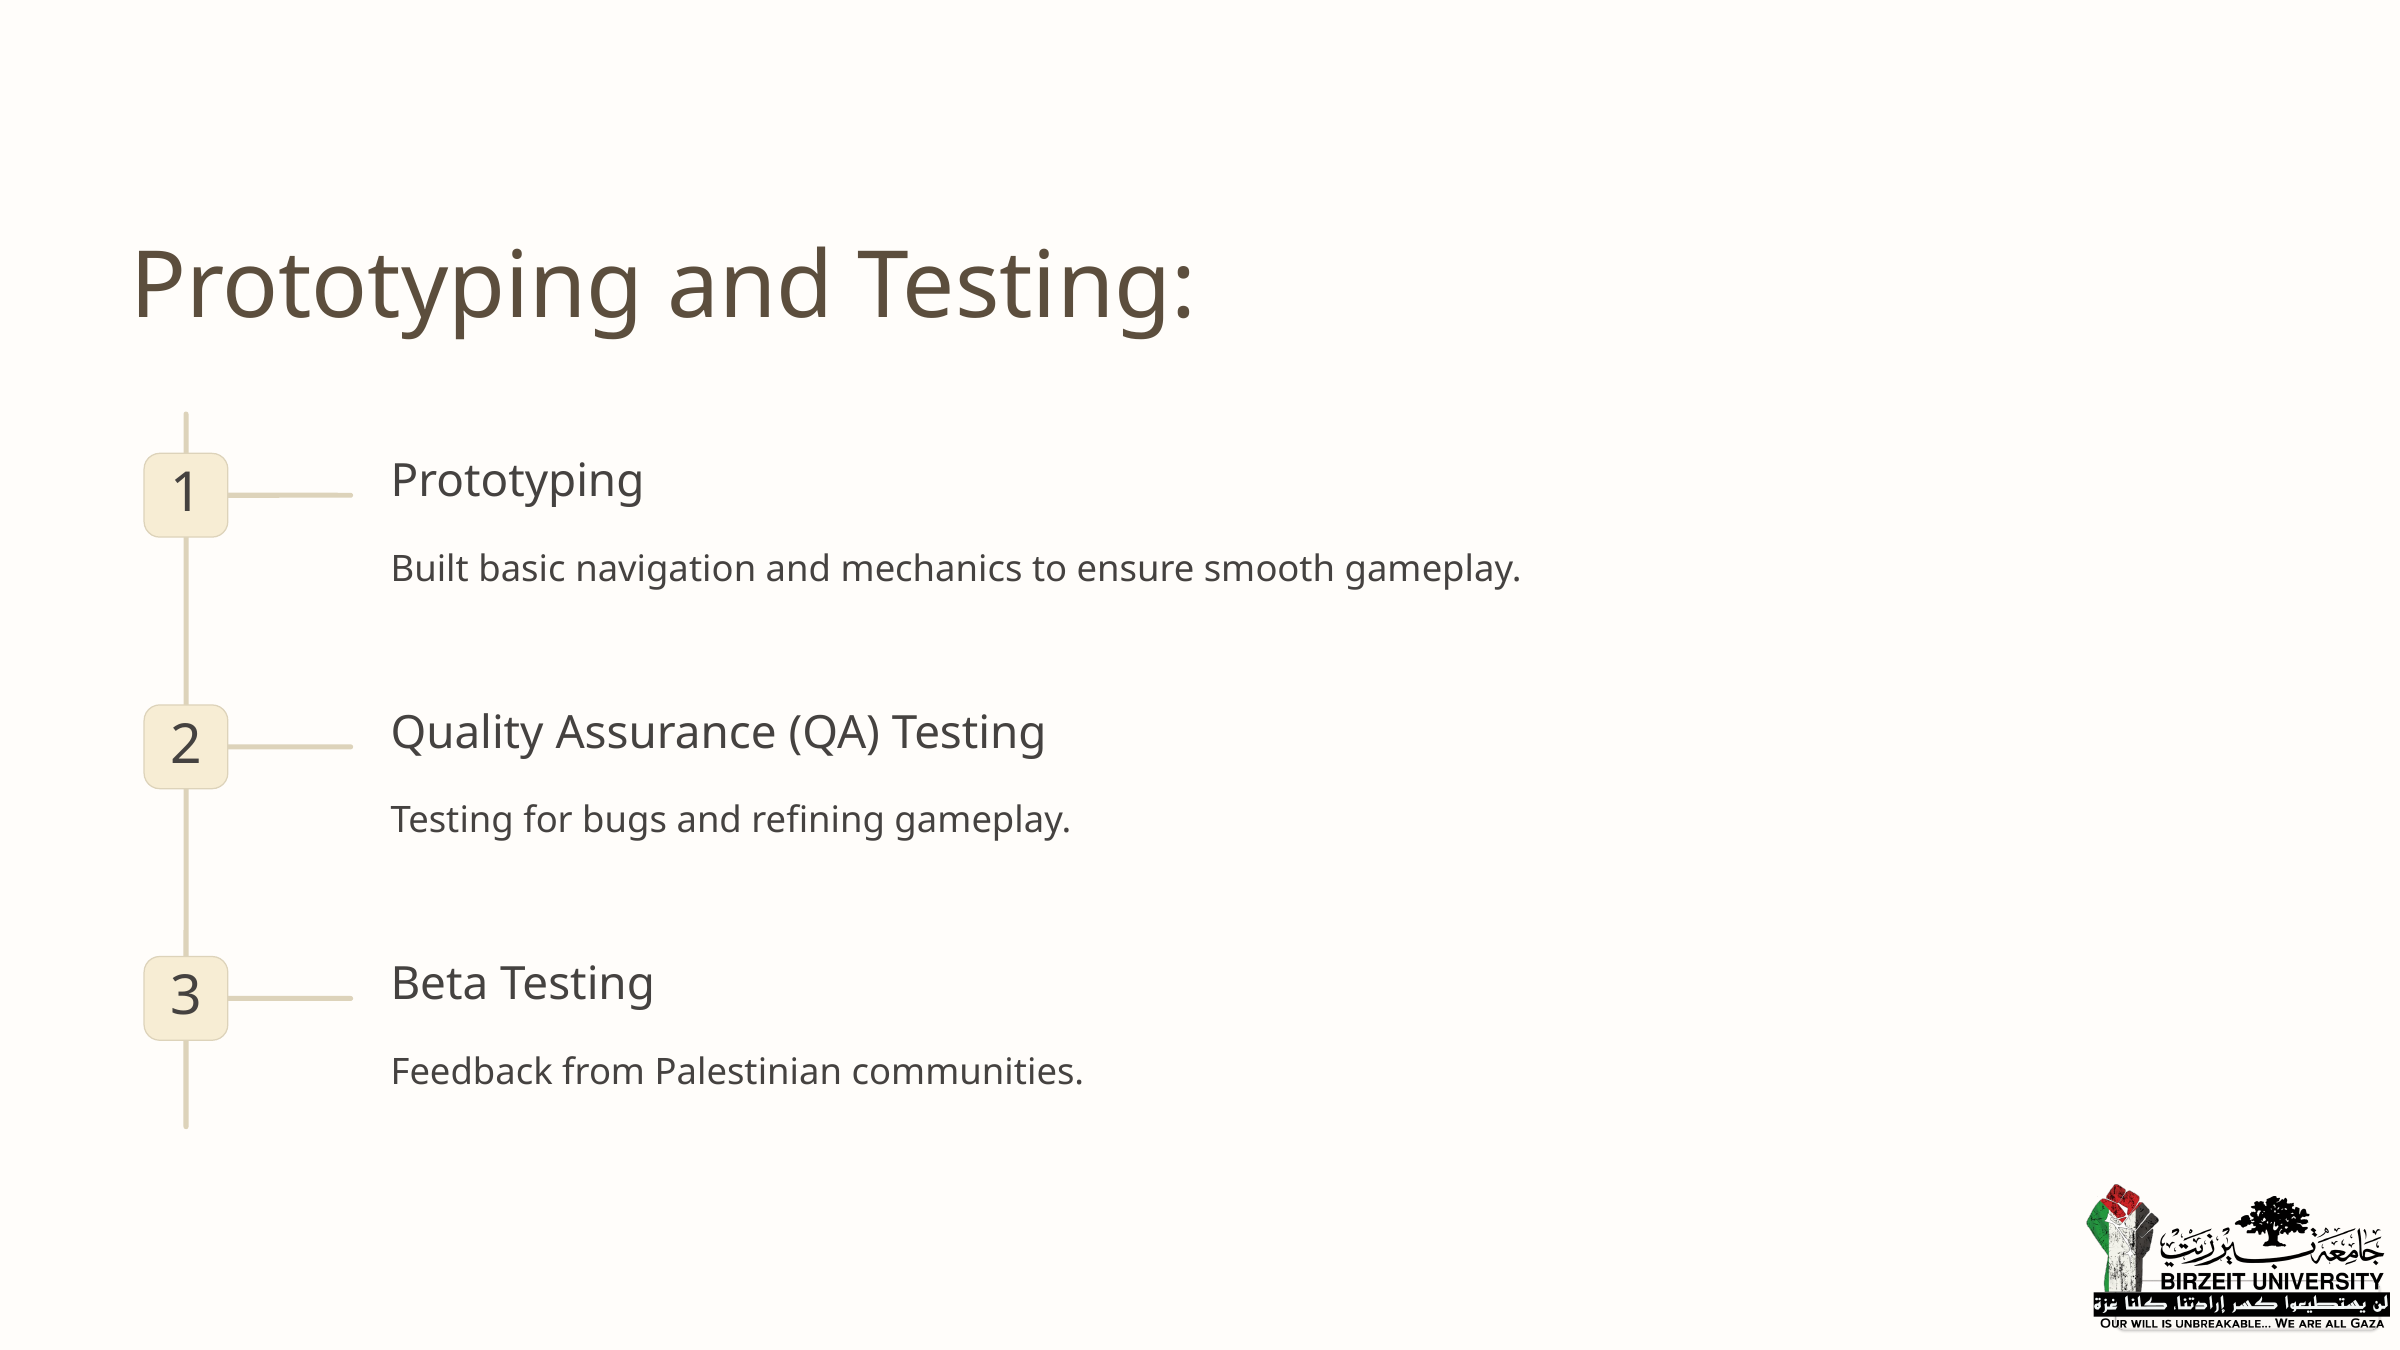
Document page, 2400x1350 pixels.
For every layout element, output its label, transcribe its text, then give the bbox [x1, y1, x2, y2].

text_box Prototyping [390, 448, 856, 507]
text_box 3 [168, 970, 204, 1027]
text_box Quality Assurance (QA) Testing [390, 700, 1128, 759]
text_box Testing for bugs and refining gameplay. [390, 780, 2270, 841]
text_box [183, 538, 189, 704]
picture [2074, 1177, 2400, 1339]
text_box [144, 453, 228, 538]
text_box [183, 411, 189, 453]
text_box 1 [173, 467, 199, 524]
text_box [183, 1041, 189, 1130]
text_box Feedback from Palestinian communities. [390, 1032, 2270, 1092]
text_box Beta Testing [390, 951, 856, 1010]
text_box [228, 492, 354, 498]
text_box 2 [168, 718, 204, 775]
text_box [228, 995, 354, 1001]
text_box [183, 789, 189, 956]
text_box Built basic navigation and mechanics to ensure smooth gameplay. [390, 529, 2270, 589]
text_box [144, 956, 228, 1041]
text_box [144, 704, 228, 789]
text_box [228, 744, 354, 750]
text_box Prototyping and Testing: [130, 220, 1305, 338]
